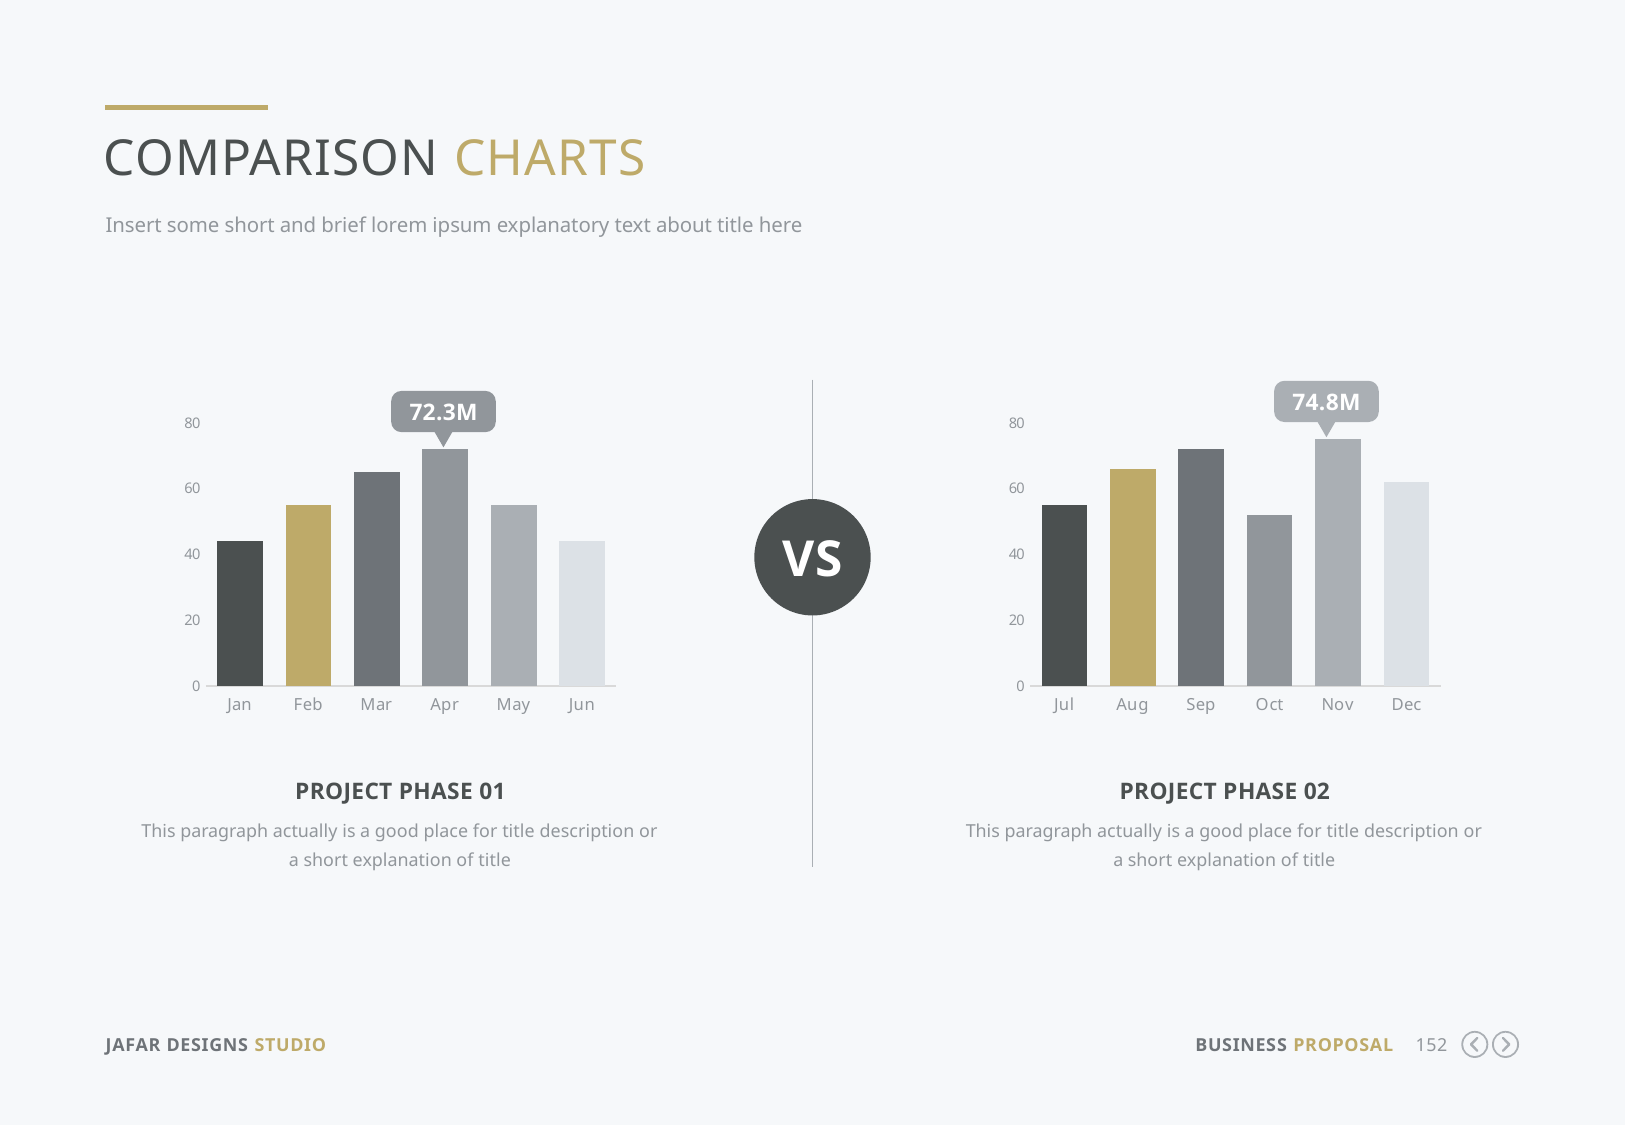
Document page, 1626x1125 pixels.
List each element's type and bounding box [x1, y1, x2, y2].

list [103, 125, 1518, 188]
text_box [390, 389, 497, 406]
text_box [962, 776, 1487, 804]
chart [175, 406, 626, 722]
text_box [753, 379, 872, 868]
list [105, 209, 1519, 241]
text_box [138, 813, 663, 870]
text_box [962, 813, 1487, 870]
text_box [138, 776, 663, 804]
text_box [1273, 379, 1380, 406]
chart [999, 406, 1450, 722]
